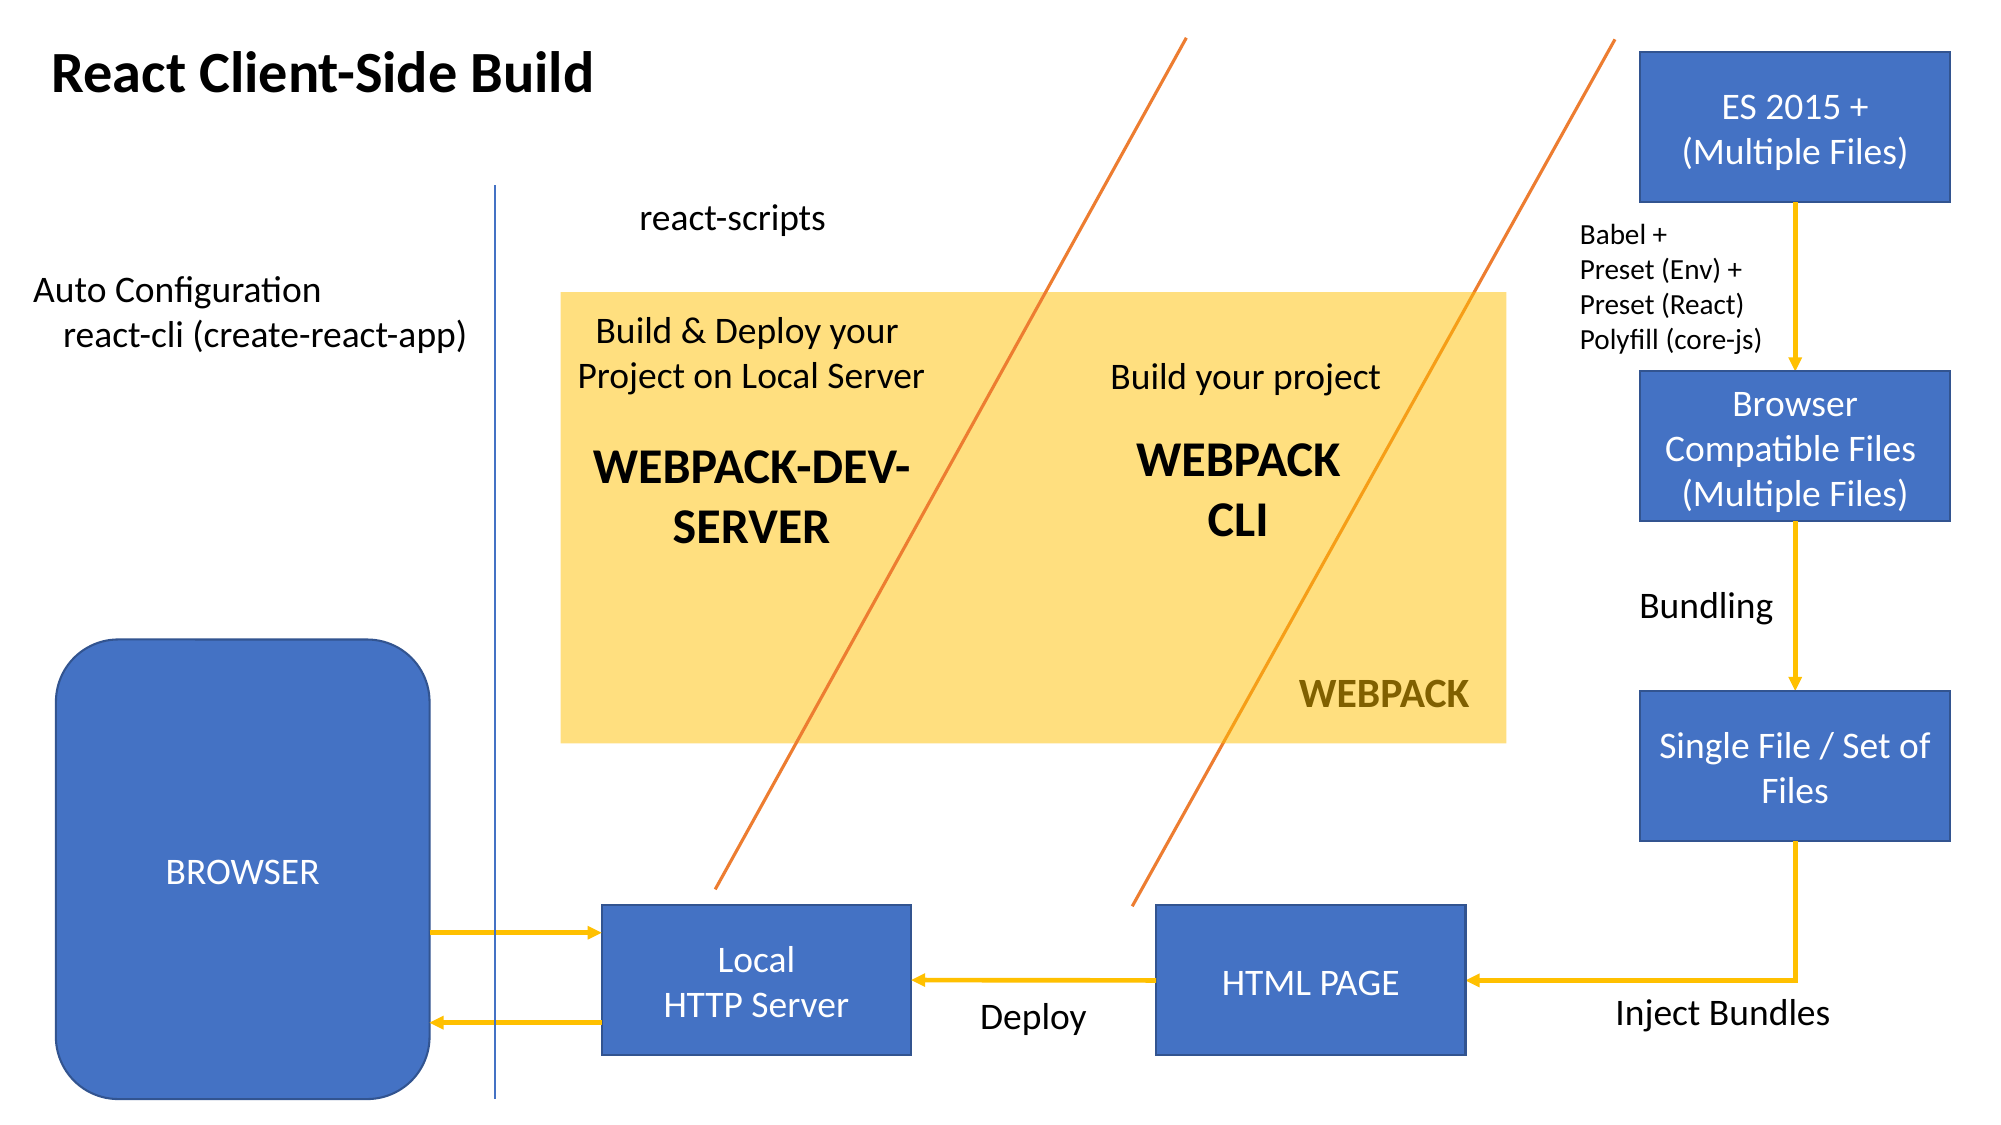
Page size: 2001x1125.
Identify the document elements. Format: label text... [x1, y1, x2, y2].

text_box WEBPACK-DEV- SERVER [578, 426, 715, 561]
text_box Babel + Preset (Env) + Preset (React) Polyfill (core-js) [1615, 208, 1784, 363]
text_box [1560, 745, 1701, 1076]
text_box Local HTTP Server [601, 904, 912, 1056]
text_box React Client-Side Build [36, 27, 610, 112]
text_box ES 2015 + (Multiple Files) [1639, 51, 1951, 203]
text_box HTML PAGE [1155, 907, 1467, 1056]
text_box Auto Configuration react-cli (create-react-app) [18, 258, 483, 363]
text_box Inject Bundles [1701, 980, 1846, 1040]
text_box BROWSER [54, 638, 431, 1101]
text_box react-scripts [624, 185, 715, 246]
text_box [715, 37, 1187, 890]
text_box Single File / Set of Files [1639, 690, 1951, 842]
text_box [560, 292, 715, 744]
text_box Bundling [1624, 573, 1789, 634]
text_box Browser Compatible Files (Multiple Files) [1639, 370, 1951, 522]
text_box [1132, 39, 1615, 907]
text_box Build & Deploy your Project on Local Server [562, 298, 715, 404]
text_box Deploy [965, 985, 1102, 1045]
